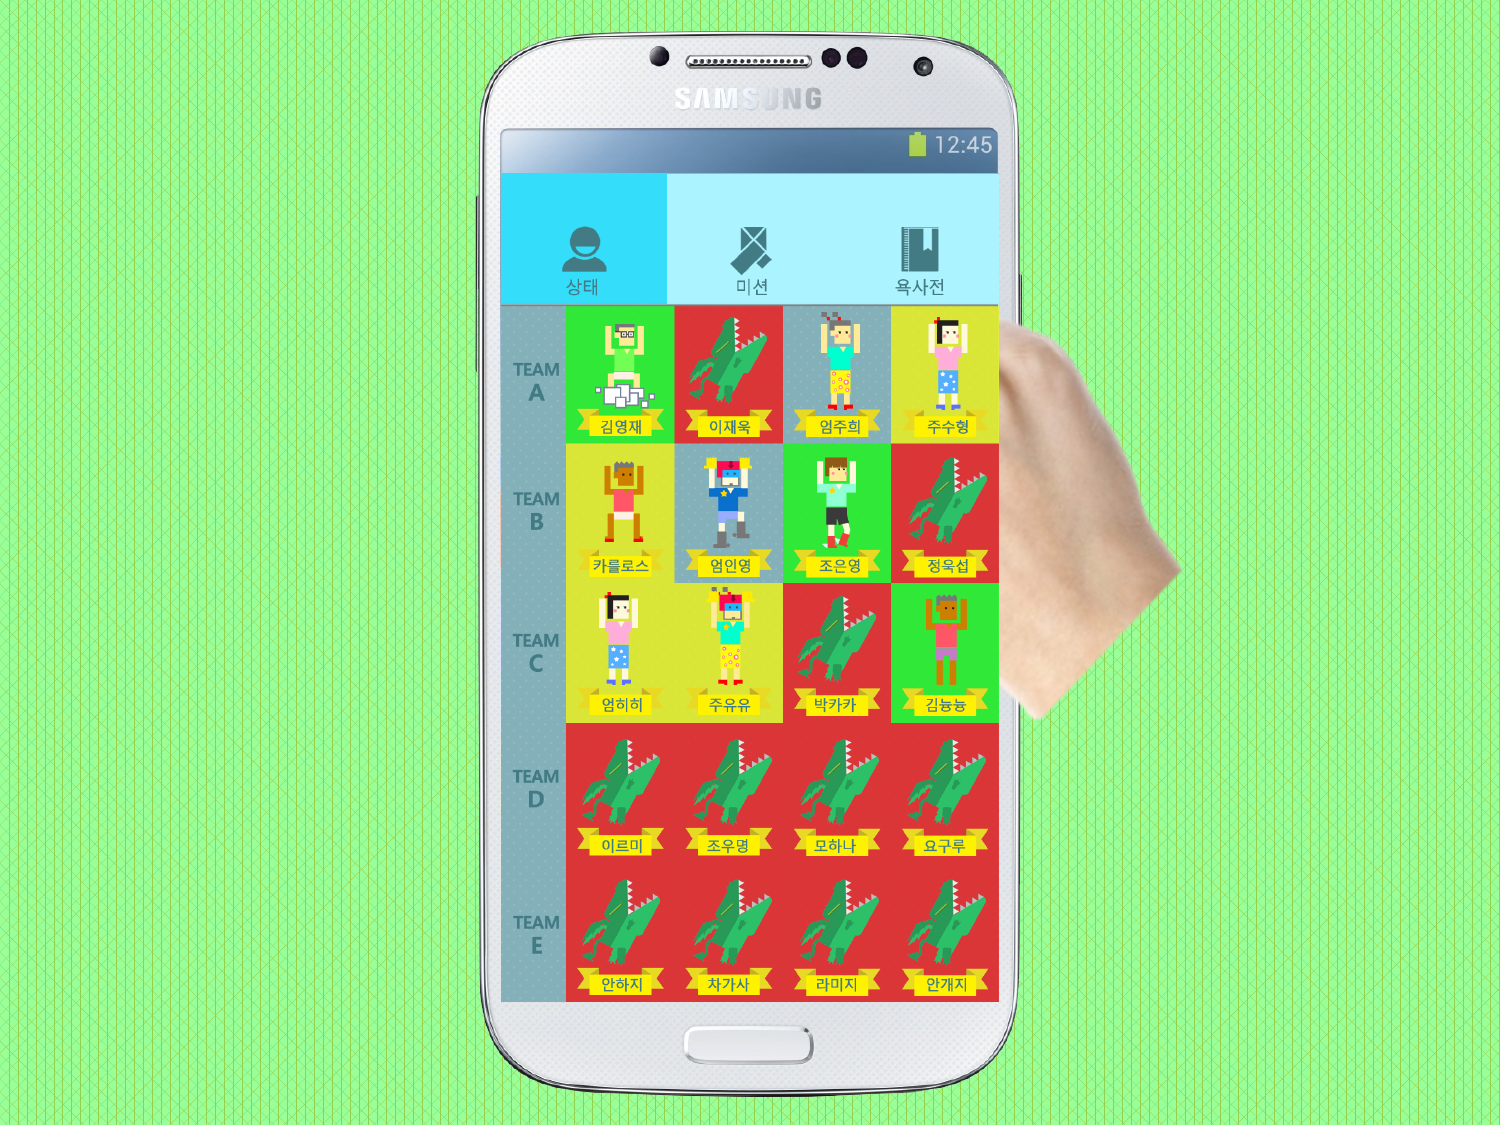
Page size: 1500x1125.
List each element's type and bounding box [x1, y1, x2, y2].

picture [362, 0, 1396, 1125]
